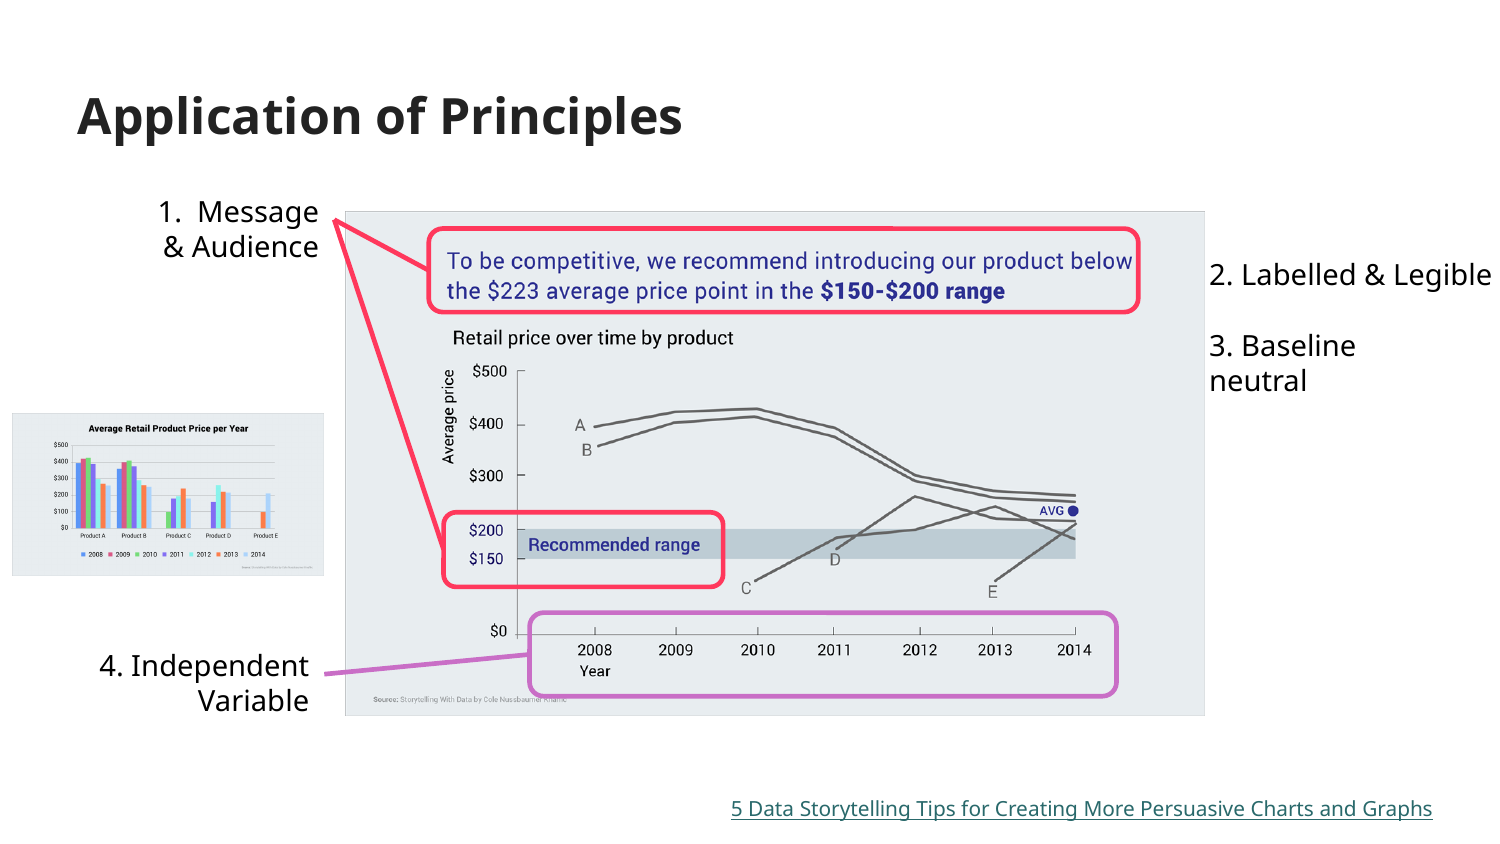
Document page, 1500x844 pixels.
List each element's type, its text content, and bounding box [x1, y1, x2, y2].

title Application of Principles [62, 75, 1438, 151]
text_box 5 Data Storytelling Tips for Creating More Persuasive Charts and Graphs [715, 776, 1492, 831]
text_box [11, 612, 1117, 717]
text_box 3. Baseline neutral [1209, 312, 1474, 396]
picture [345, 211, 1205, 717]
picture [12, 413, 121, 576]
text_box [121, 177, 1139, 588]
text_box 2. Labelled & Legible [1209, 241, 1500, 325]
